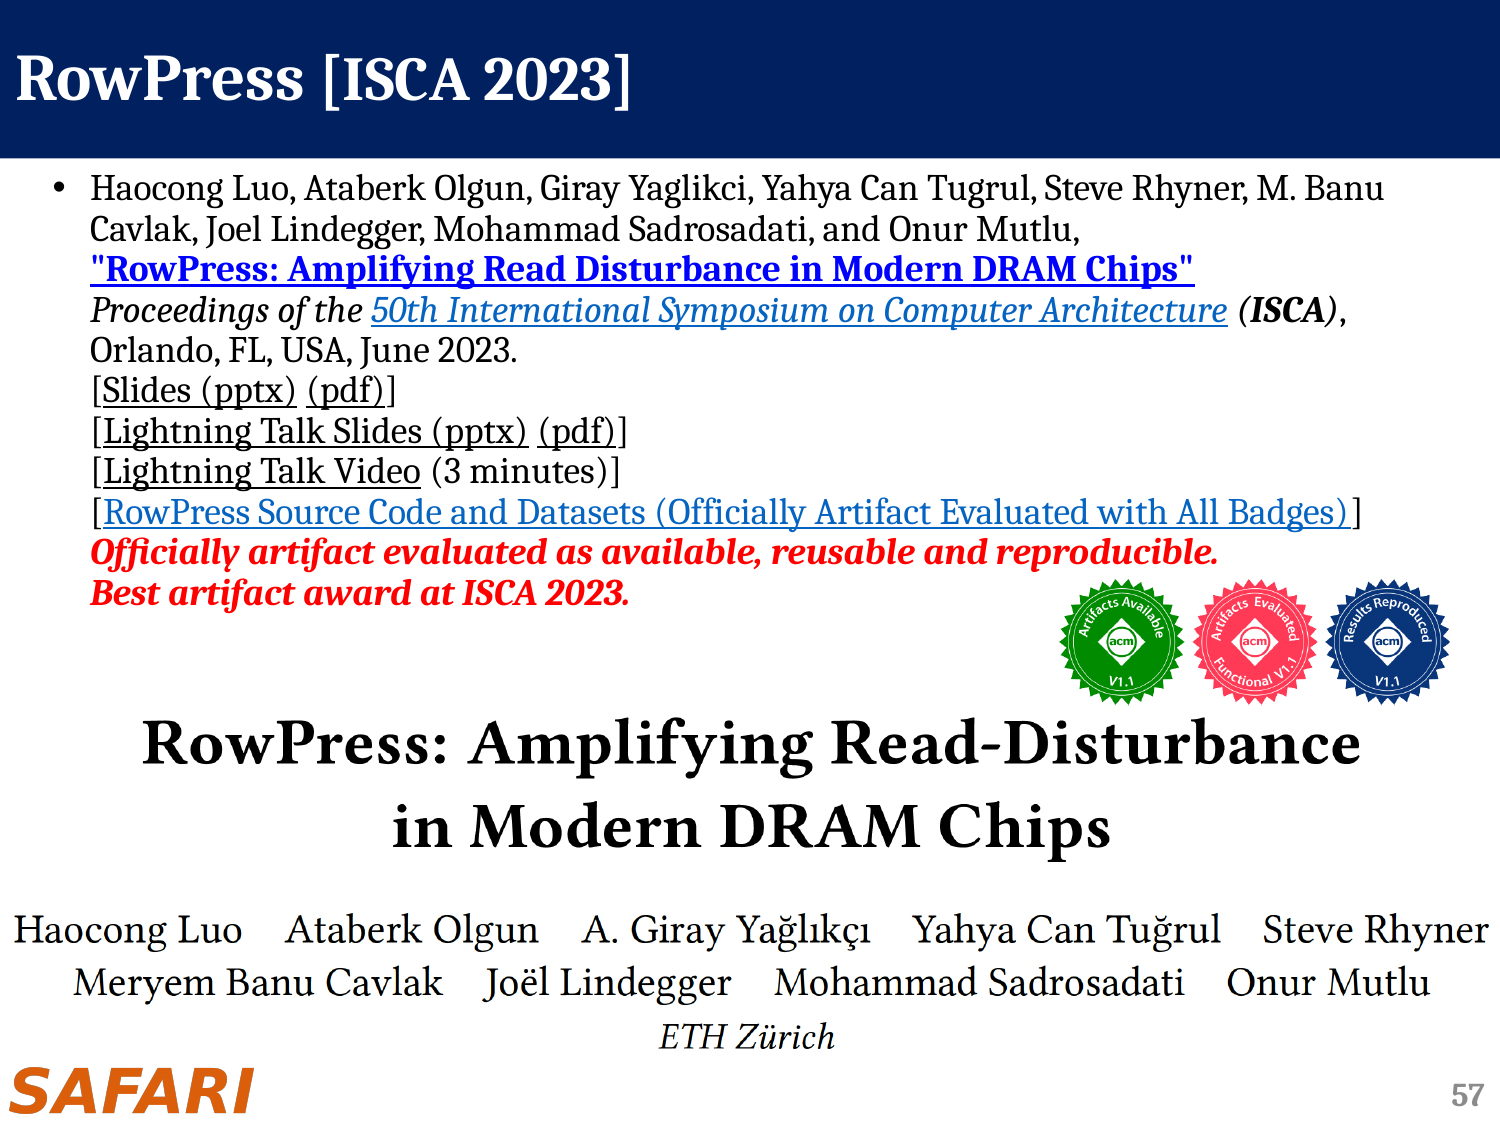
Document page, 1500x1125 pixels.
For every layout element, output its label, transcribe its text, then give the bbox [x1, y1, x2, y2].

picture [9, 1067, 254, 1114]
picture [10, 578, 1494, 1060]
title RowPress [ISCA 2023] [0, 0, 1500, 159]
list Haocong Luo, Ataberk Olgun, Giray Yaglikci, Yahya Can Tugrul, Steve Rhyner, M. Banu Cavlak, Joel Lindegger, Mohammad Sadrosadati, and Onur Mutlu, "RowPress: Amplifying Read Disturbance in Modern DRAM Chips" Proceedings of the 50th International Symposium on Computer Architecture (ISCA), Orlando, FL, USA, June 2023. [Slides (pptx) (pdf)] [Lightning Talk Slides (pptx) (pdf)] [Lightning Talk Video (3 minutes)] [RowPress Source Code and Datasets (Officially Artifact Evaluated with All Badges)] Officially artifact evaluated as available, reusable and reproducible. Best artifact award at ISCA 2023. [37, 160, 1450, 708]
slide_number 56 [1162, 1063, 1500, 1124]
